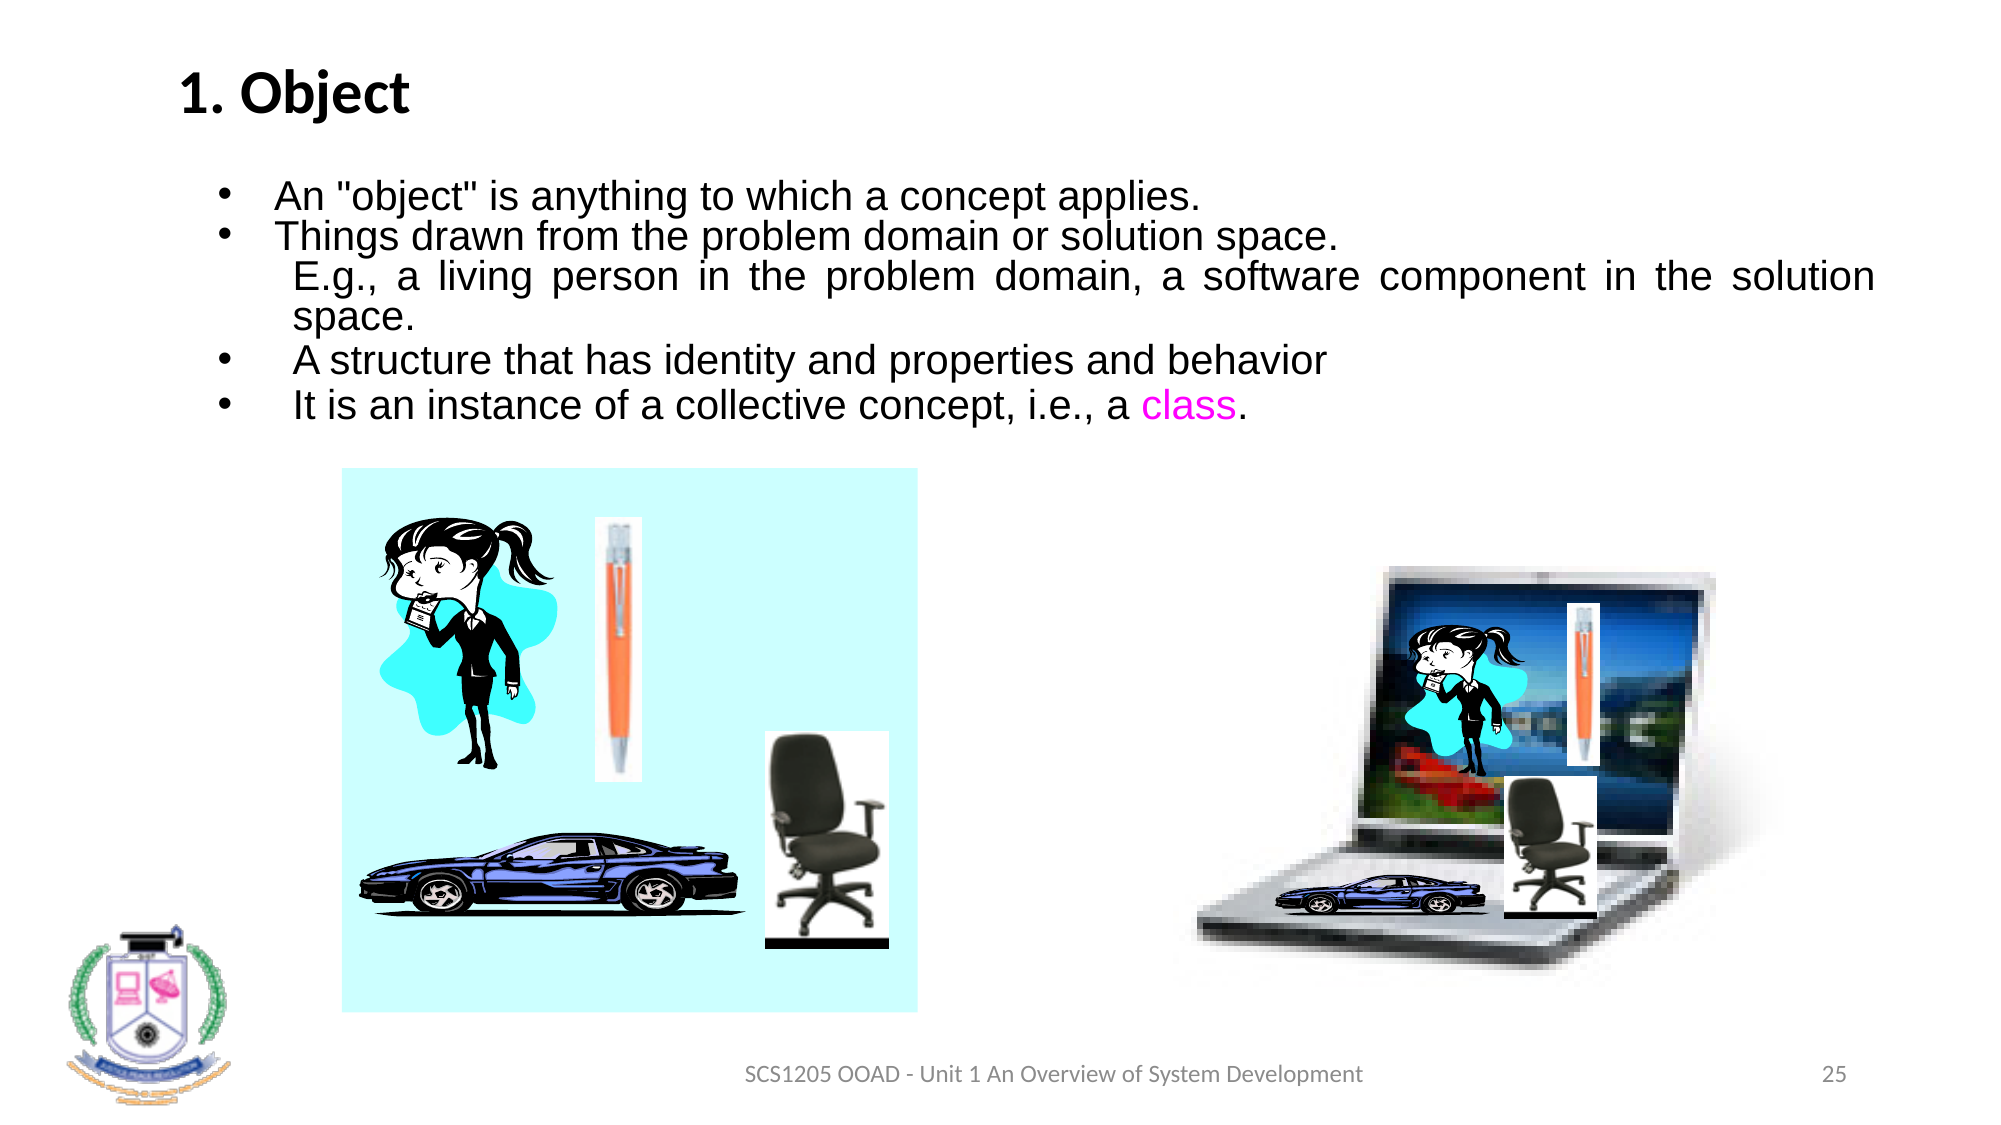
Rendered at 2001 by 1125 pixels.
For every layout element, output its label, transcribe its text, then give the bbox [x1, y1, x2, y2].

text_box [1173, 473, 1791, 1059]
picture [50, 923, 268, 1123]
footer SCS1205 OOAD - Unit 1 An Overview of System Development [662, 1042, 1412, 1103]
text_box An "object" is anything to which a concept applies. Things drawn from the problem domain or solution space. E.g., a living person in the problem domain, a software component in the solution space. A structure that has identity and properties and behavior It is an instance of a collective concept, i.e., a class. [203, 171, 1892, 476]
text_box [341, 467, 918, 1013]
slide_number 25 [1412, 1042, 1863, 1103]
text_box 1. Object [162, 43, 1163, 133]
